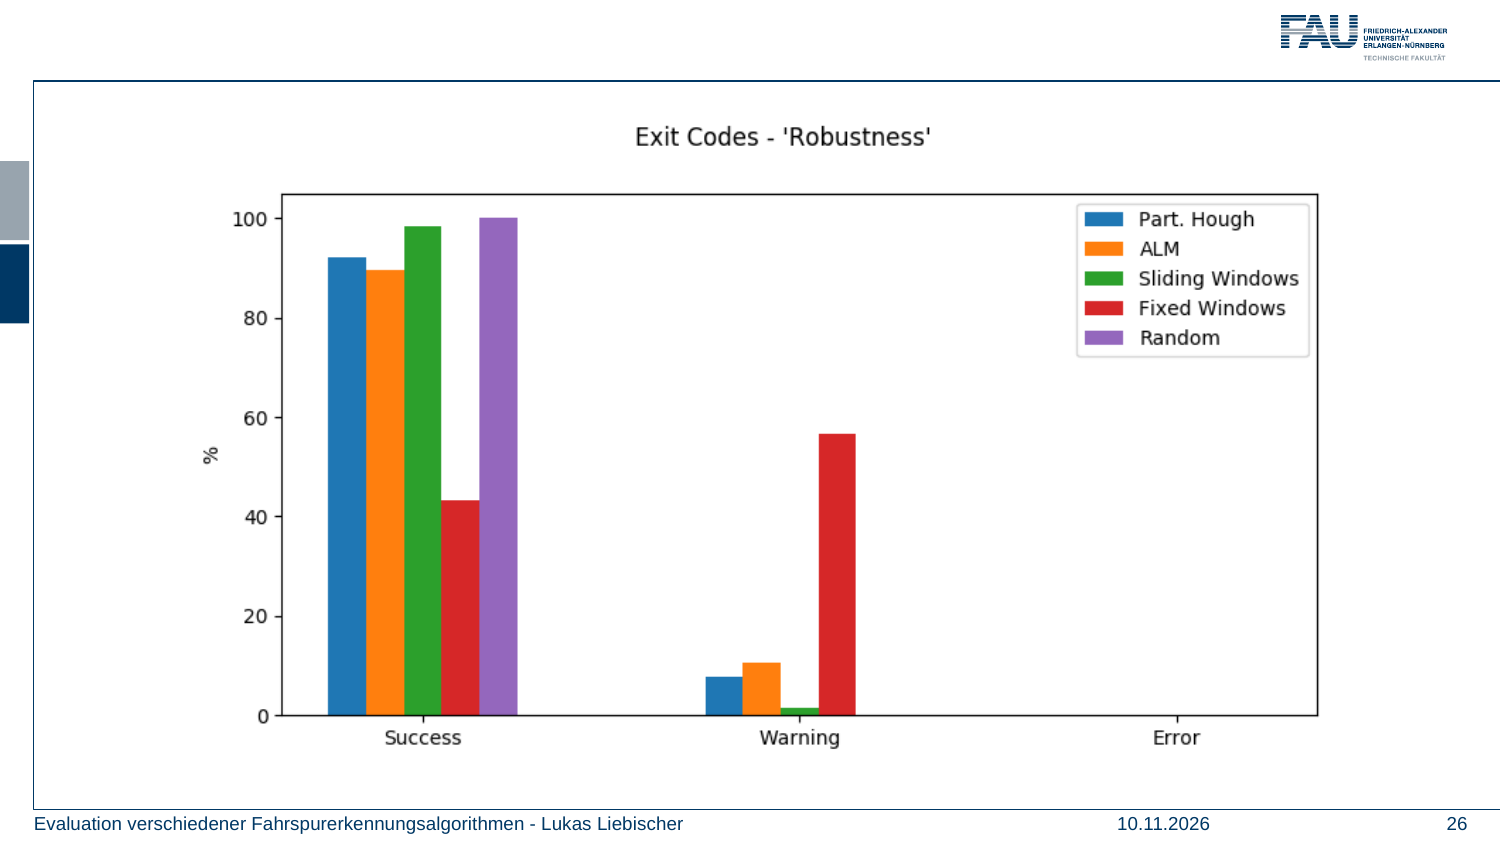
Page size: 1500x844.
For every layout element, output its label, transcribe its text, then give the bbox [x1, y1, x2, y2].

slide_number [1117, 812, 1295, 836]
footer Evaluation verschiedener Fahrspurerkennungsalgorithmen - Lukas Liebischer [33, 812, 1038, 836]
slide_number 26 [1349, 812, 1468, 836]
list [198, 111, 1327, 791]
